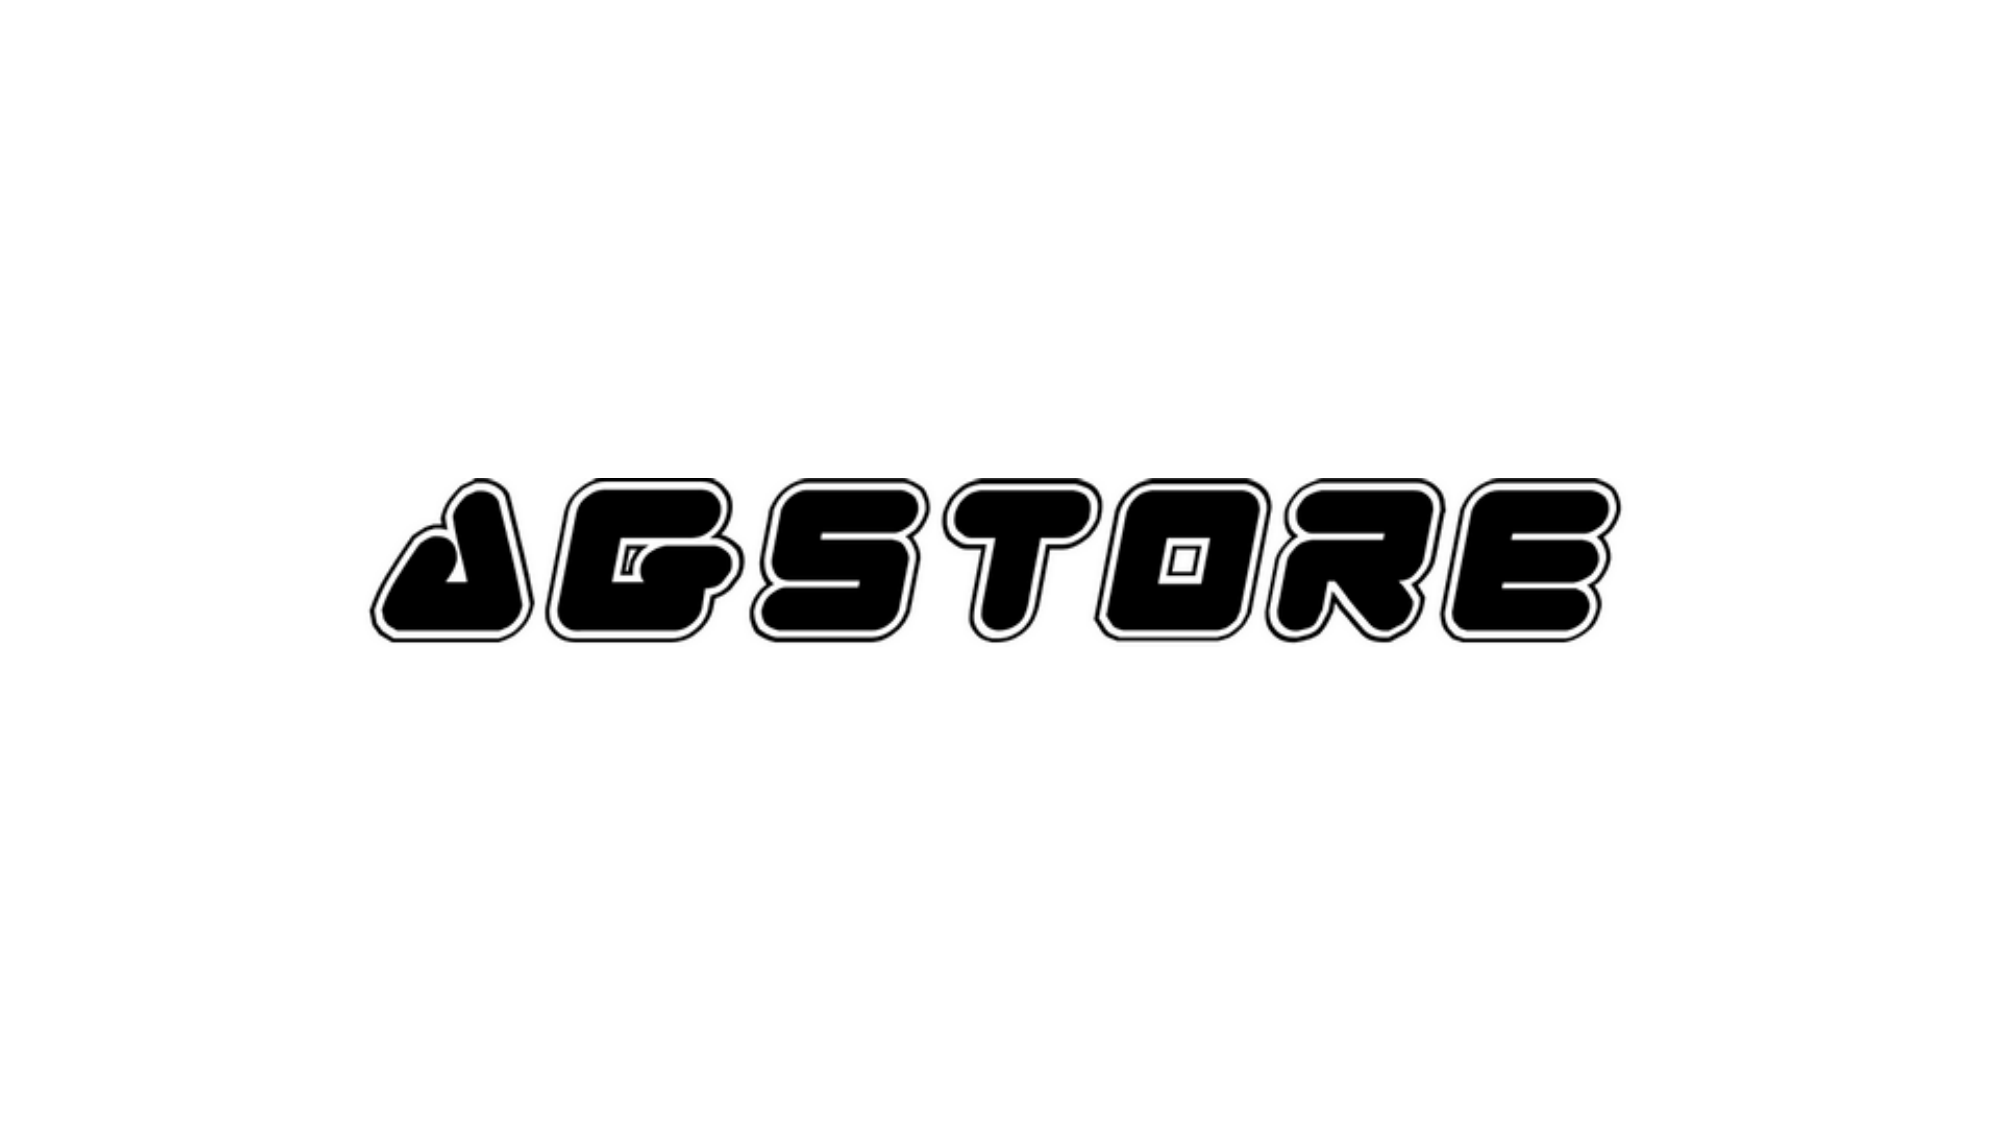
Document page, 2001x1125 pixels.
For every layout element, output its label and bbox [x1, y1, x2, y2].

picture [333, 478, 1667, 647]
